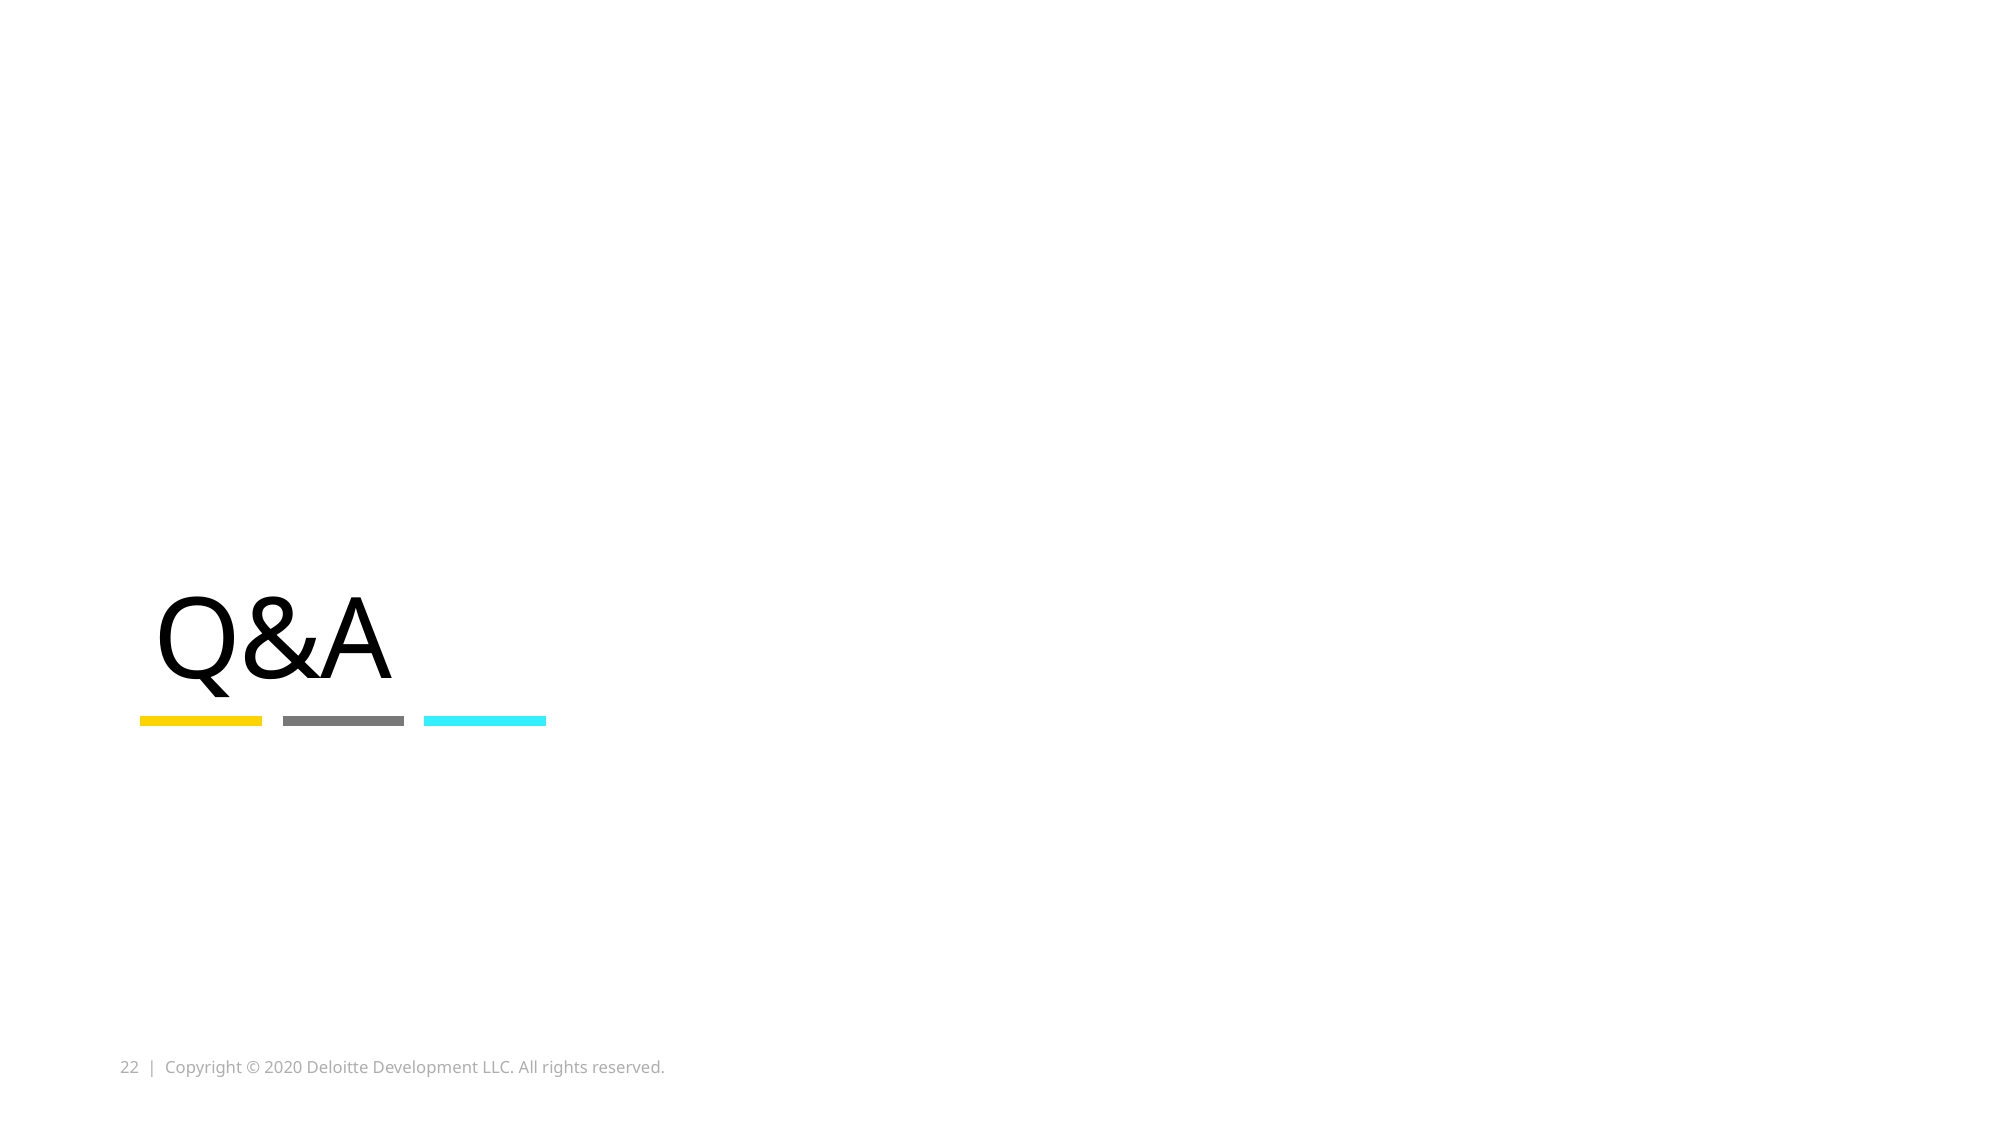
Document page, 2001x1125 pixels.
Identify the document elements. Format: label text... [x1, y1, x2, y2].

text_box Q&A [153, 372, 703, 701]
